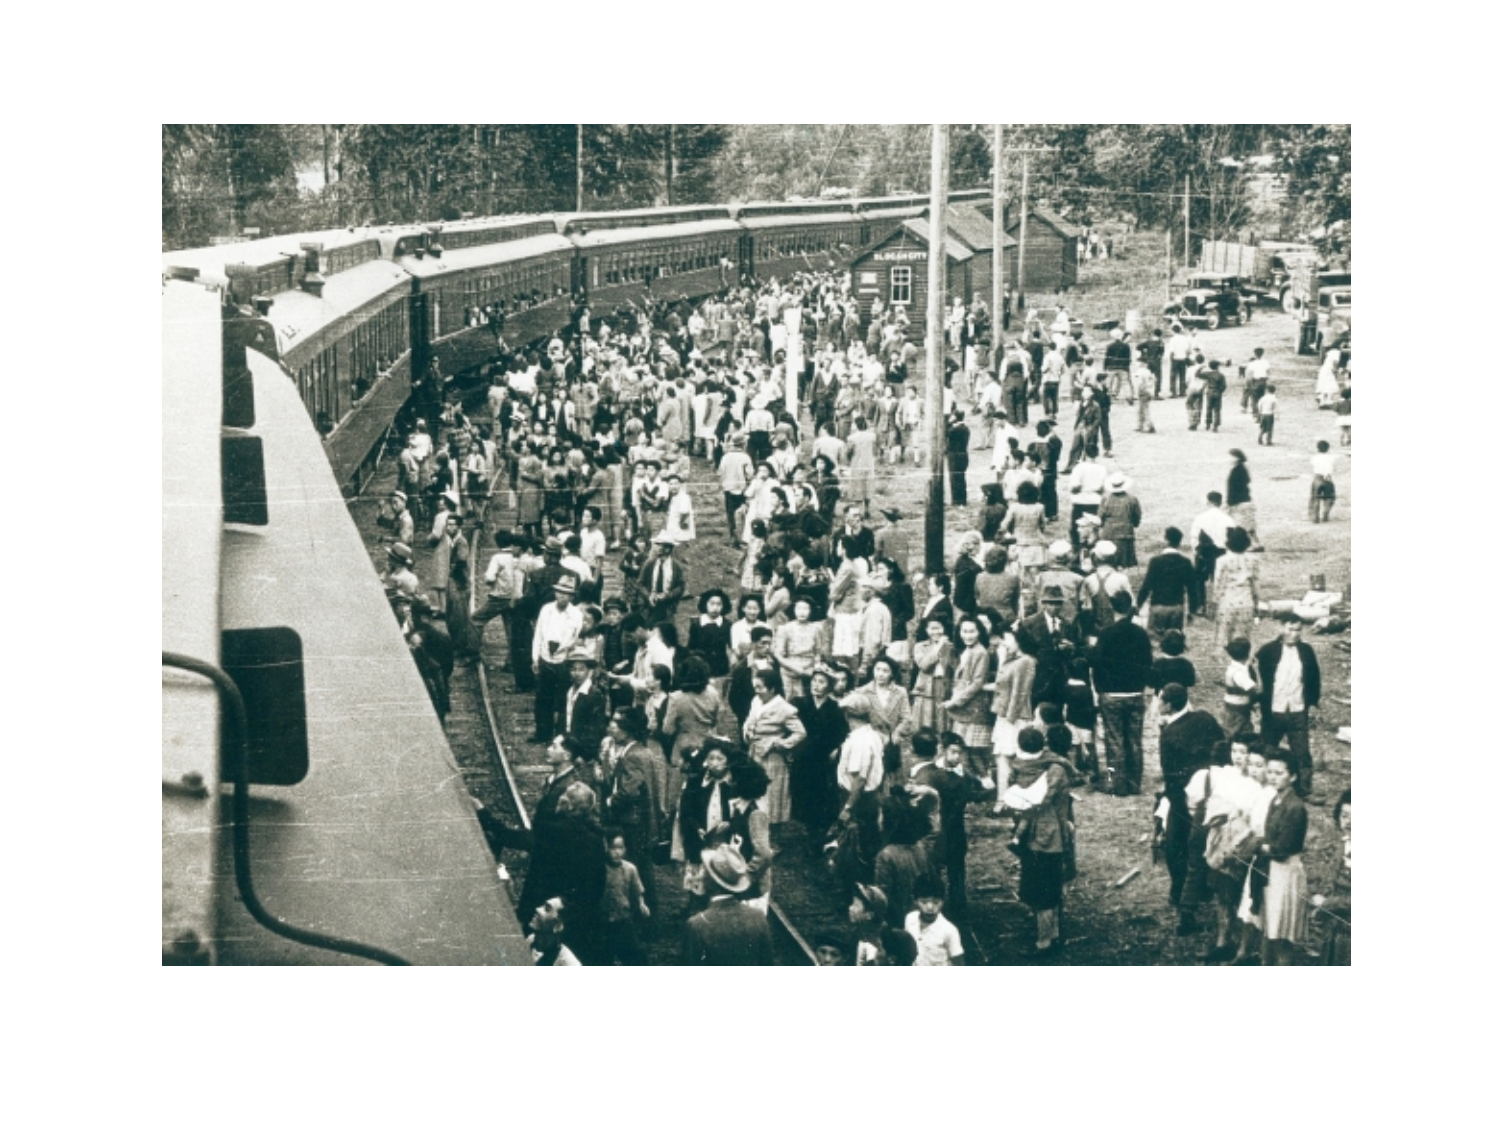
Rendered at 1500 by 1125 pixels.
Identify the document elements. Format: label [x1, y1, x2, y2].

picture [162, 124, 1351, 966]
